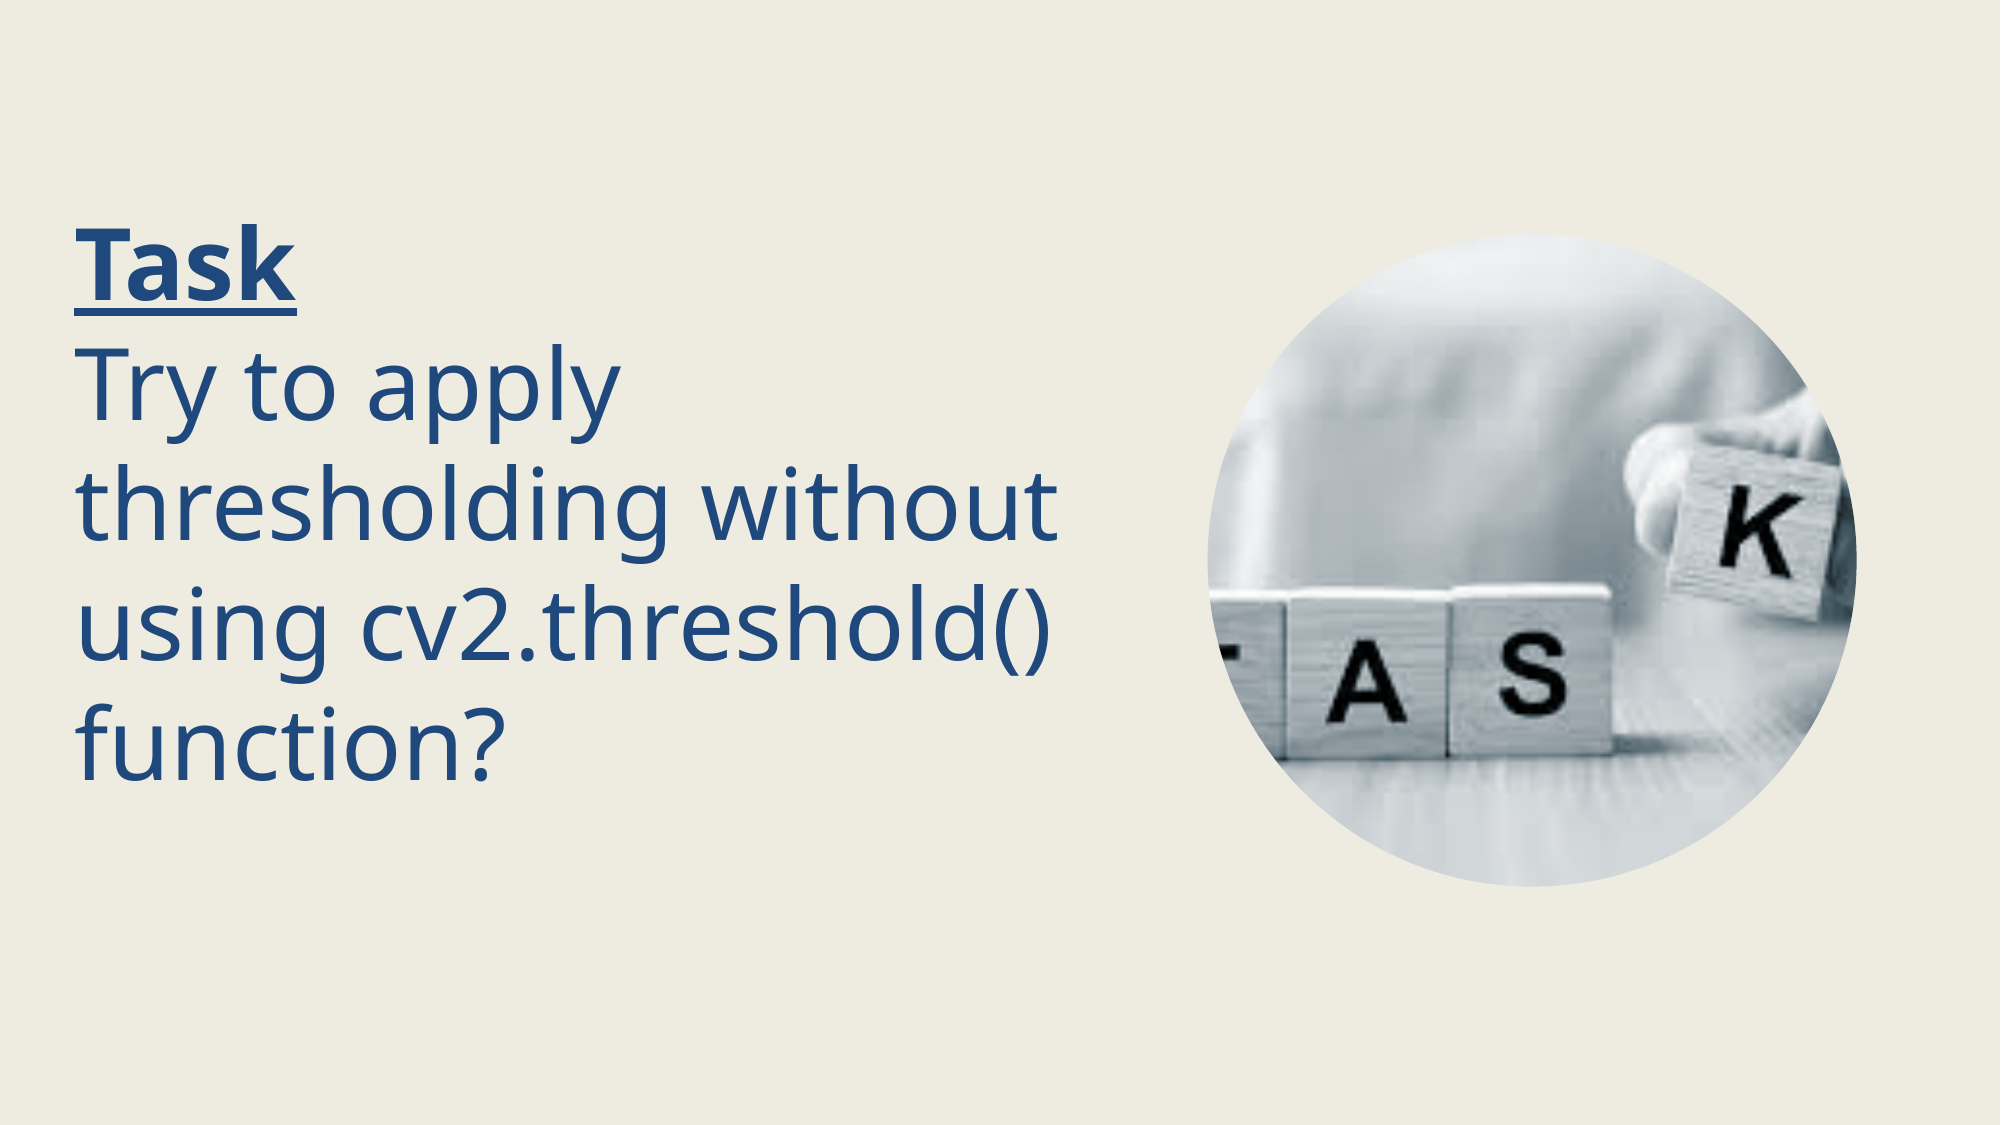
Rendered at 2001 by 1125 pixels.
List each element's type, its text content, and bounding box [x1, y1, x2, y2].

picture [1207, 233, 1857, 887]
title Task Try to apply thresholding without using cv2.threshold() function? [74, 186, 1115, 935]
